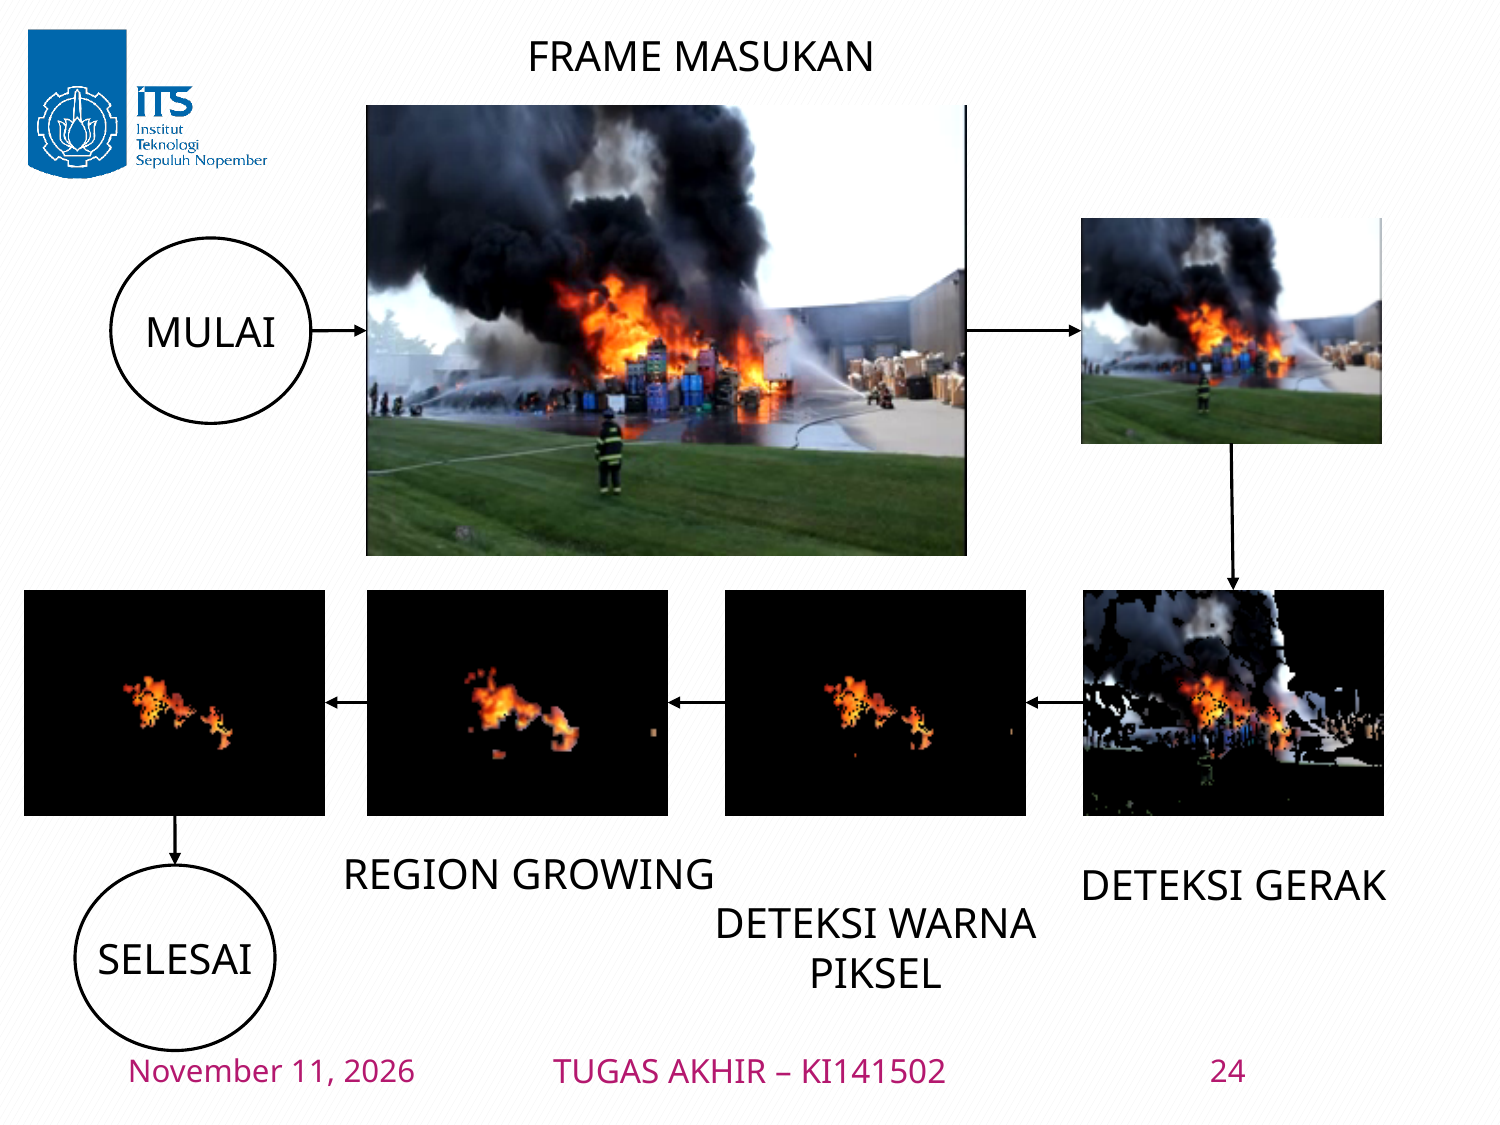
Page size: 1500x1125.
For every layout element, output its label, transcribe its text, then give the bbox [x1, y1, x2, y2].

text_box DETEKSI WARNA PIKSEL [639, 889, 1112, 1005]
text_box REGION GROWING [292, 840, 766, 905]
picture [366, 105, 967, 556]
text_box SELESAI [75, 865, 276, 1051]
text_box MULAI [110, 237, 311, 424]
text_box FRAME MASUKAN [465, 22, 938, 88]
picture [1081, 218, 1382, 444]
picture [725, 590, 1026, 816]
picture [24, 590, 325, 816]
picture [1083, 590, 1384, 816]
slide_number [103, 1042, 441, 1103]
text_box DETEKSI GERAK [997, 850, 1470, 916]
slide_number 24 [1059, 1042, 1397, 1103]
picture [19, 21, 274, 187]
picture [367, 590, 668, 816]
footer TUGAS AKHIR – KI141502 [496, 1042, 1004, 1103]
